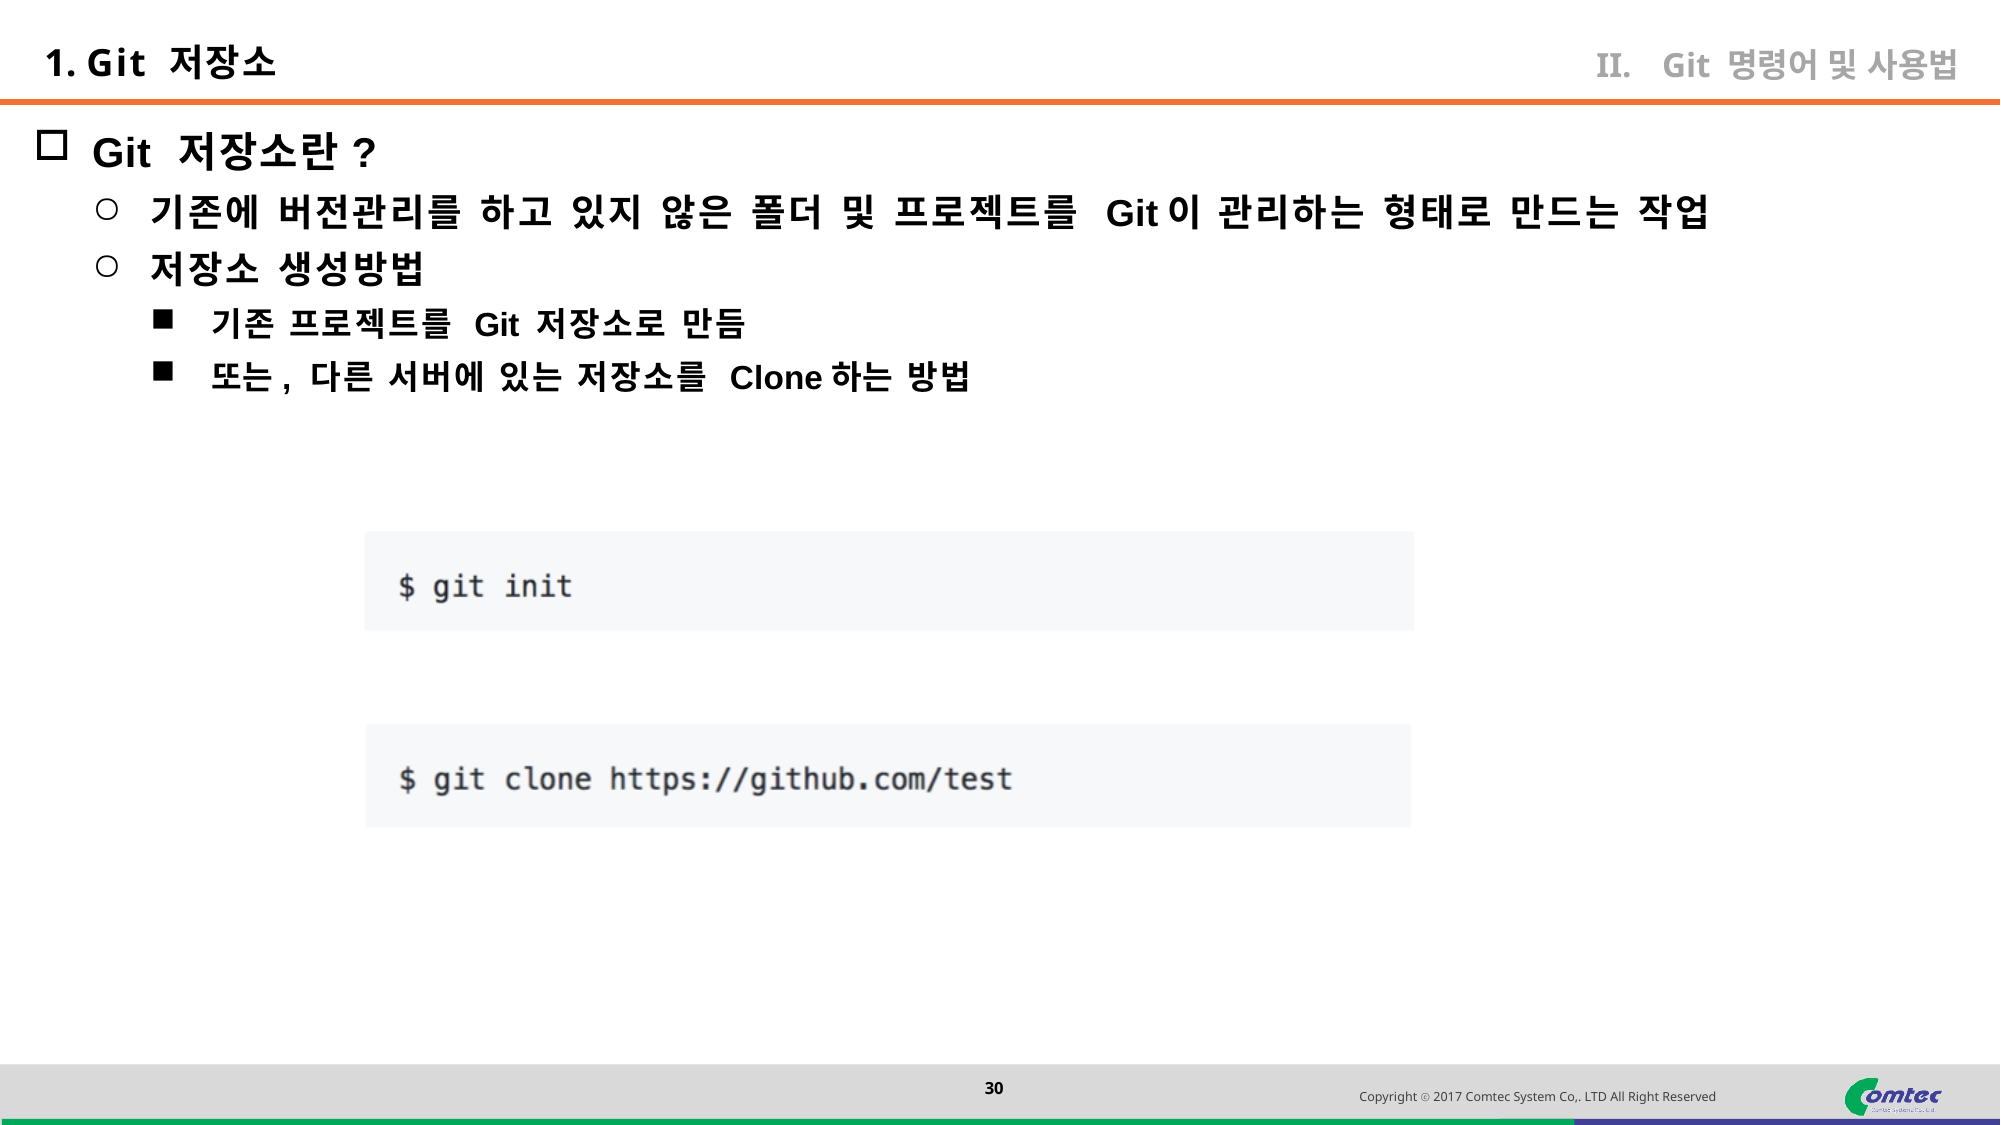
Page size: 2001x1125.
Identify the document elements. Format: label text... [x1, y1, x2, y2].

list 1. Git 저장소 [44, 28, 1149, 92]
text_box [364, 531, 1415, 631]
text_box [365, 724, 1412, 828]
list Git 명령어 및 사용법 [1158, 28, 1960, 92]
text_box Git 저장소란? 기존에 버전관리를 하고 있지 않은 폴더 및 프로젝트를 Git이 관리하는 형태로 만드는 작업 저장소 생성방법 기존 프로젝트를 Git 저장소로 만듬 또는, 다른 서버에 있는 저장소를 Clone하는 방법 [31, 107, 1920, 396]
picture [1842, 1074, 1944, 1118]
